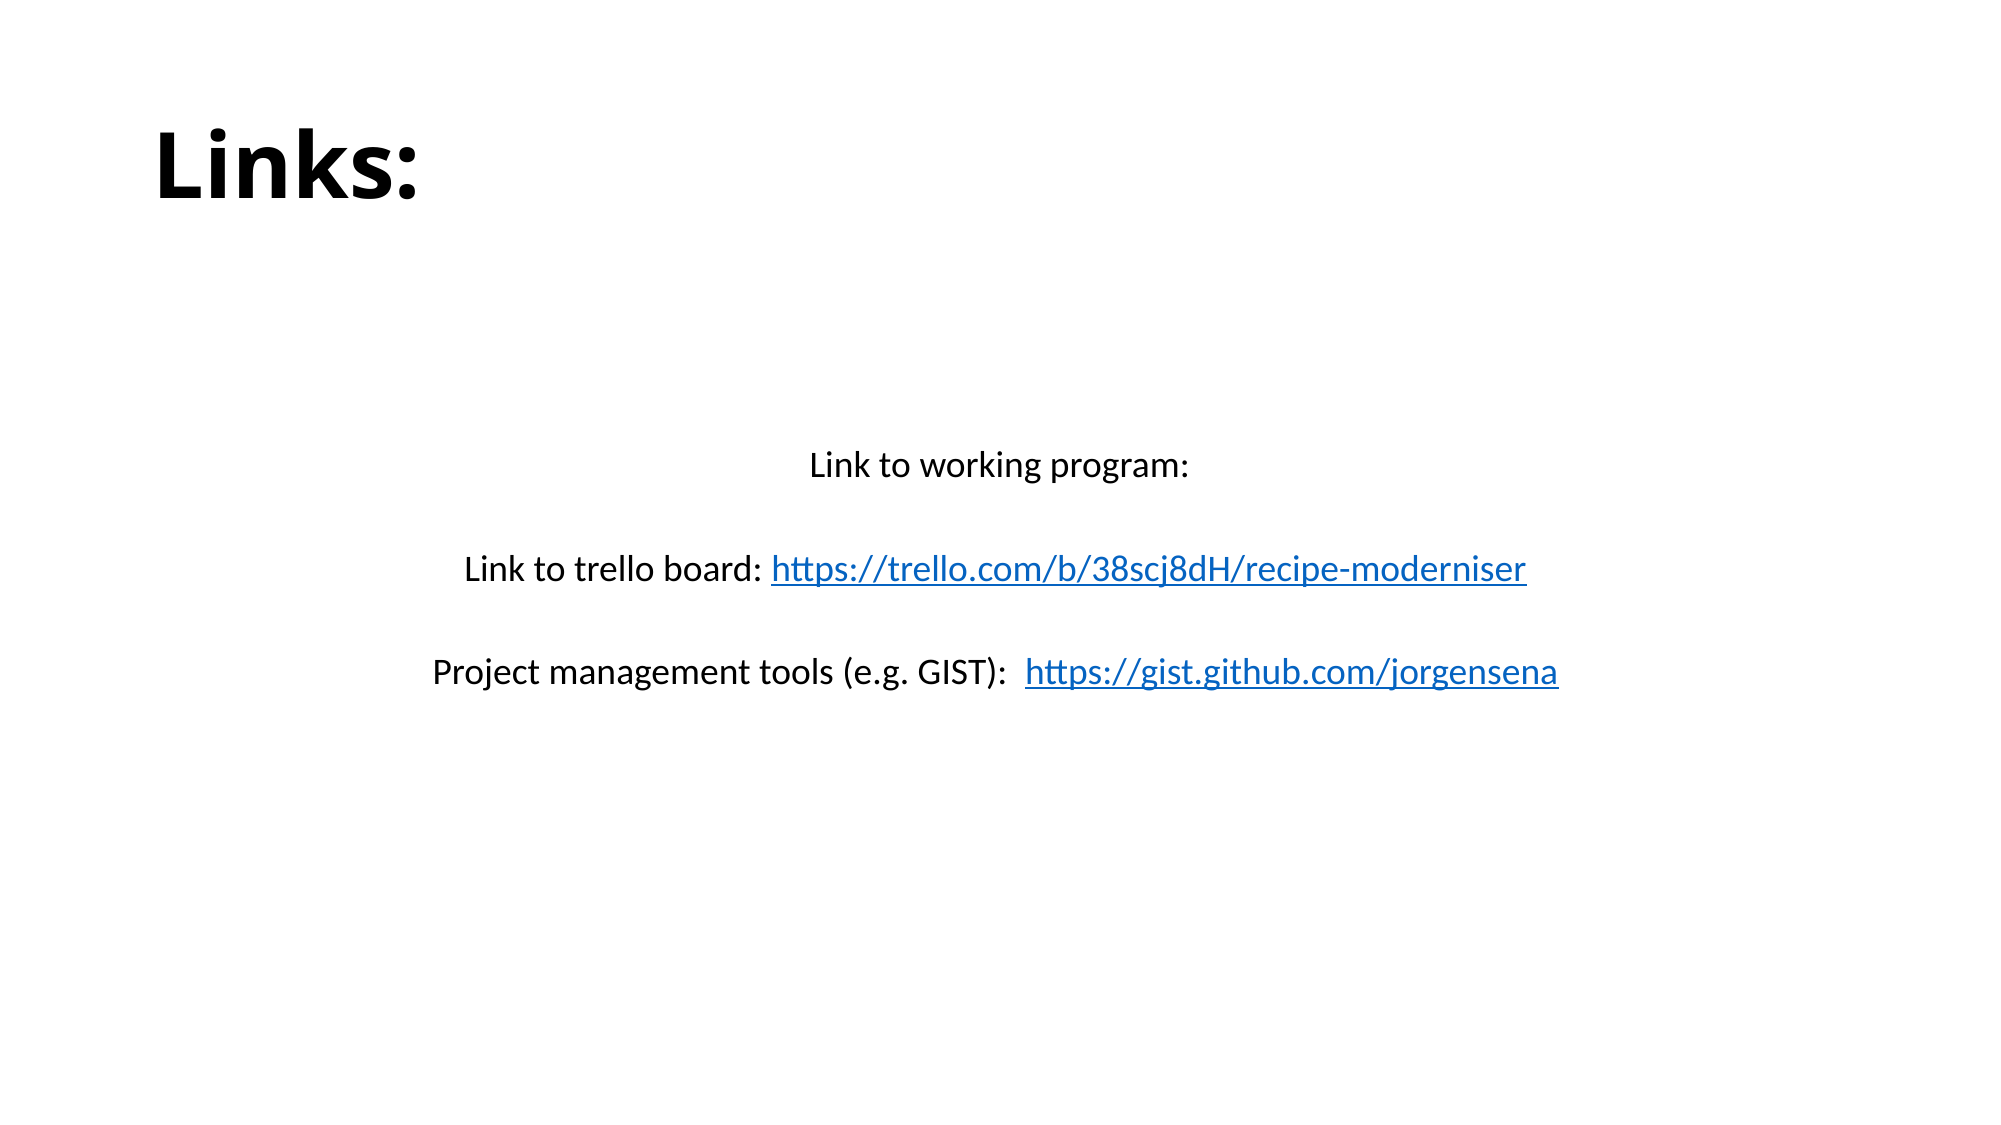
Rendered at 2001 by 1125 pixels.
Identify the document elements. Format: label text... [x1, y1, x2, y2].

title Links: [137, 59, 1863, 278]
text_box Link to working program: Link to trello board: https://trello.com/b/38scj8dH/recipe-moderniser Project management tools (e.g. GIST): https://gist.github.com/jorgensena [227, 425, 1773, 700]
